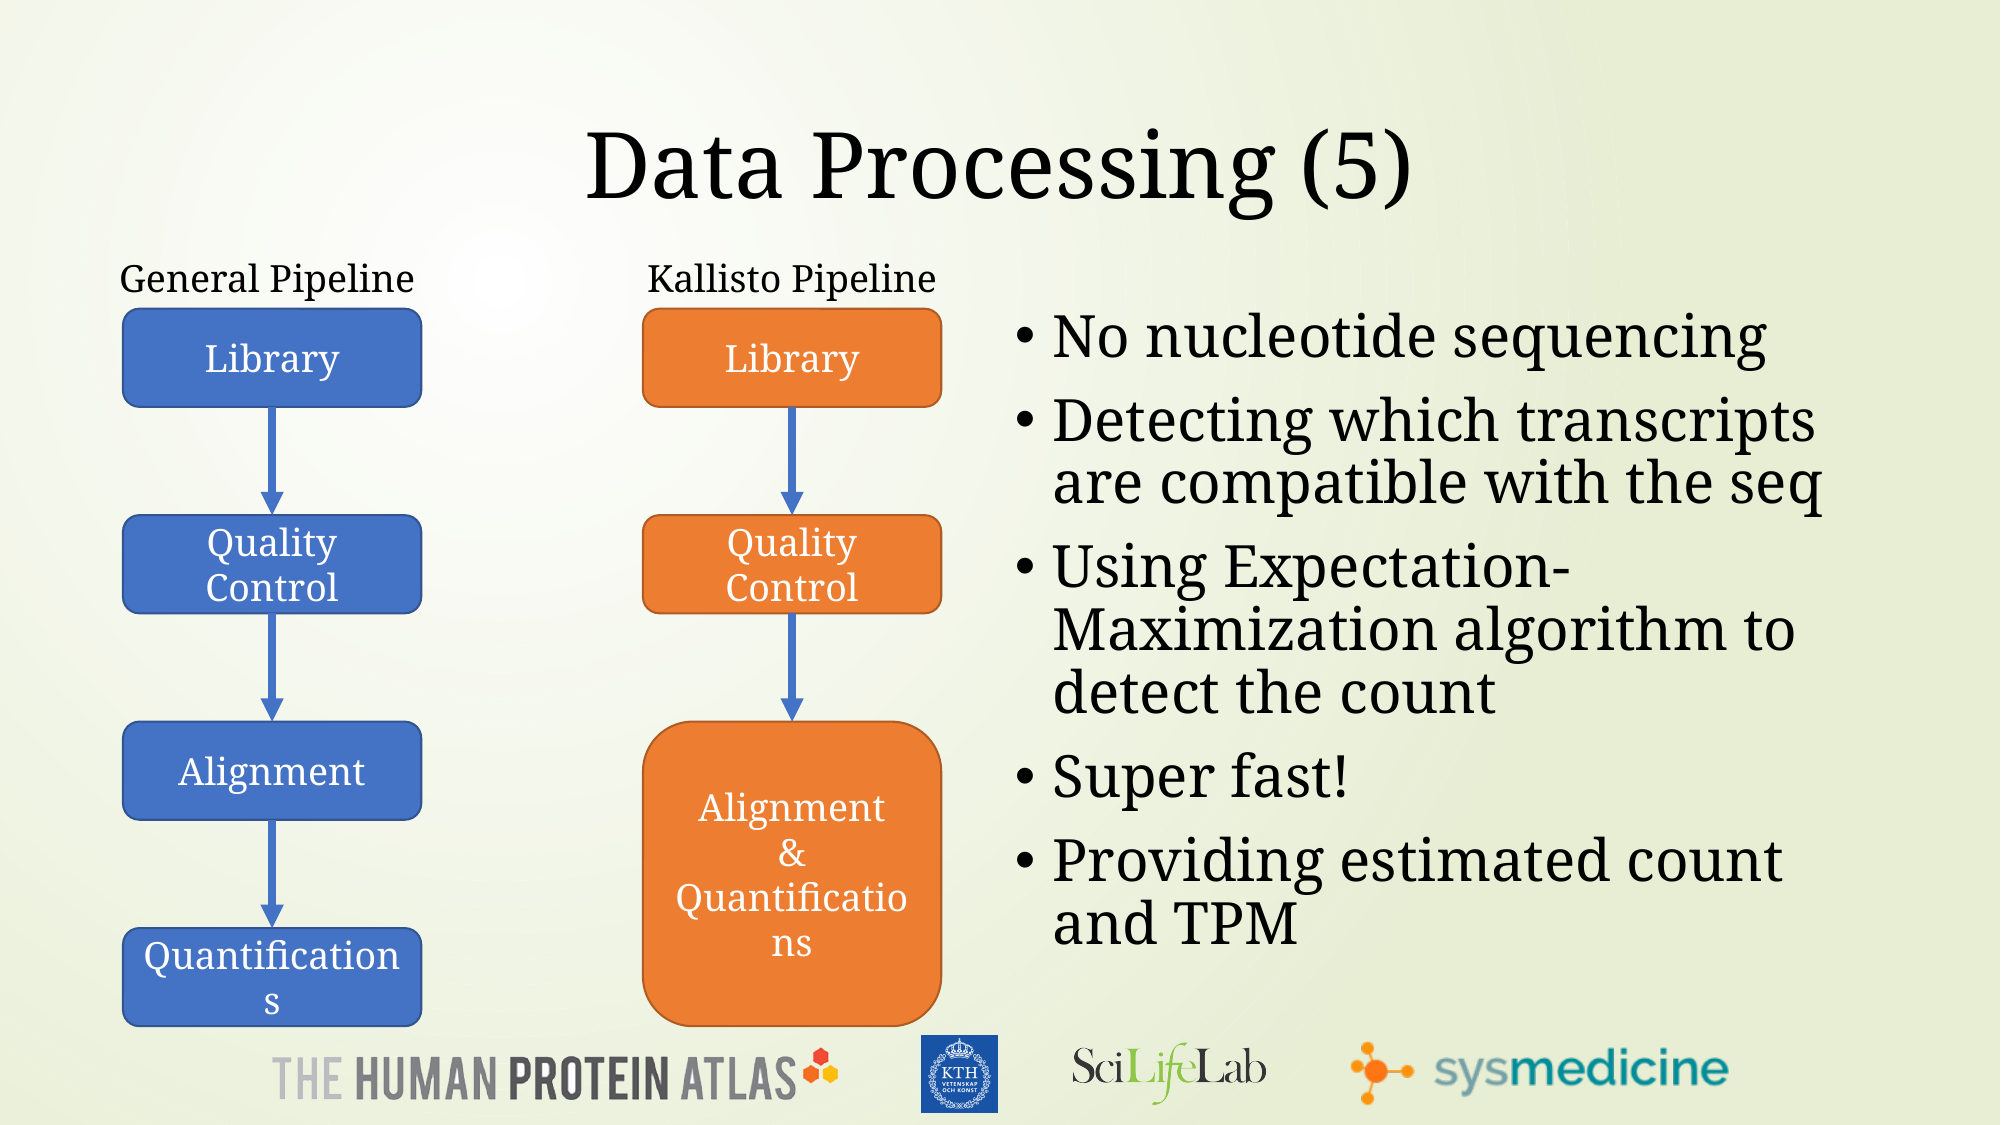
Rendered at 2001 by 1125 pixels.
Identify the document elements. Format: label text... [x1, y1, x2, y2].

title Data Processing (5) [137, 59, 1863, 278]
picture [1070, 1041, 1267, 1107]
picture [921, 1035, 998, 1113]
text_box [112, 248, 422, 1027]
picture [271, 1047, 838, 1100]
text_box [640, 248, 945, 1027]
list No nucleotide sequencing Detecting which transcripts are compatible with the seq Using Expectation-Maximization algorithm to detect the count Super fast! Providing estimated count and TPM [999, 299, 1863, 1014]
picture [1350, 1041, 1729, 1106]
